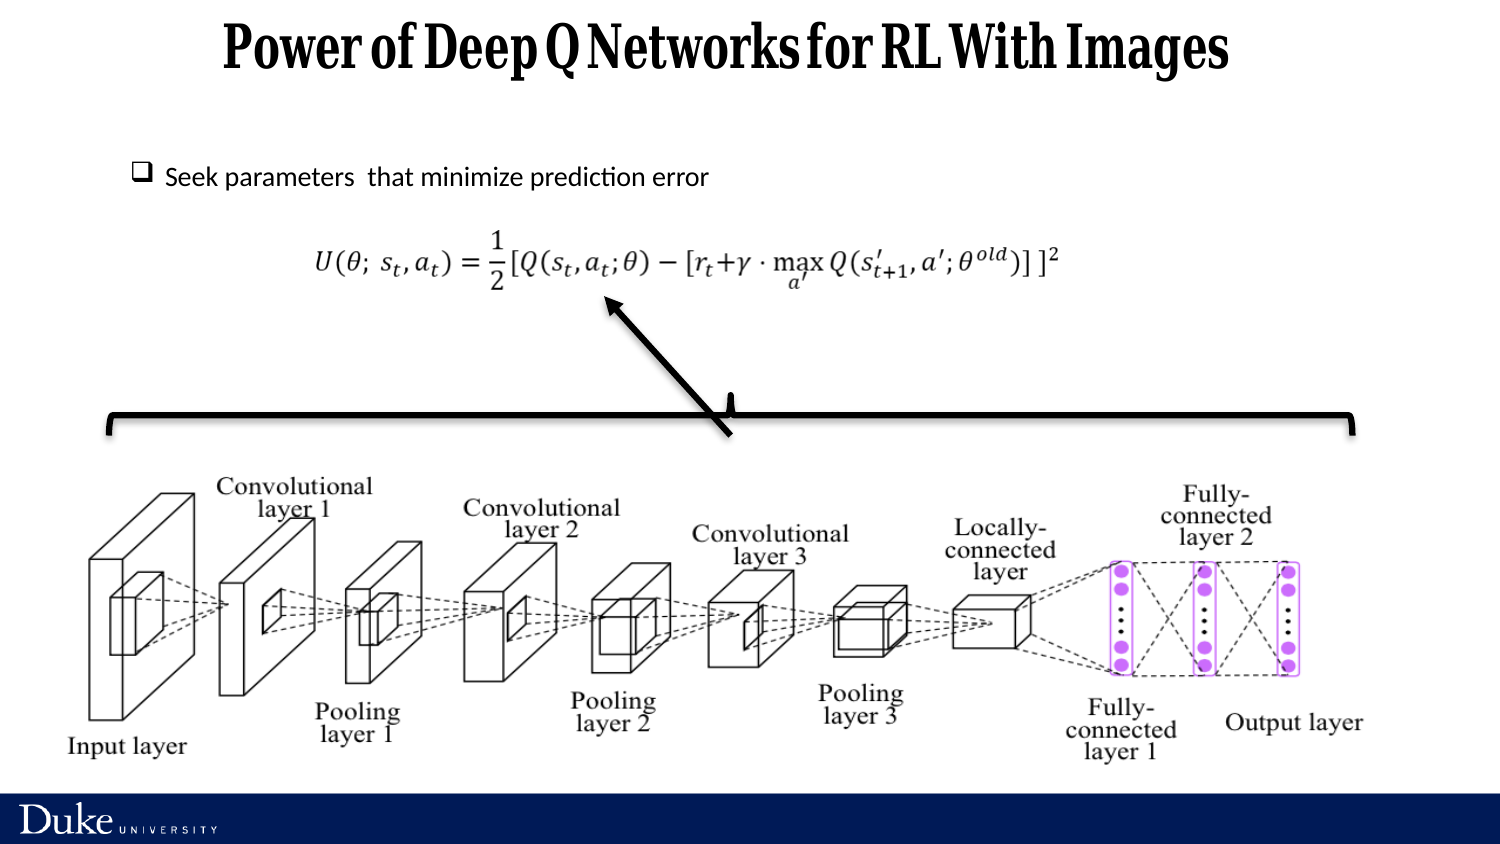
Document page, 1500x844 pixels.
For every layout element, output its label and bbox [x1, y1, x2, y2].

text_box [108, 295, 1353, 436]
picture [0, 0, 1500, 844]
